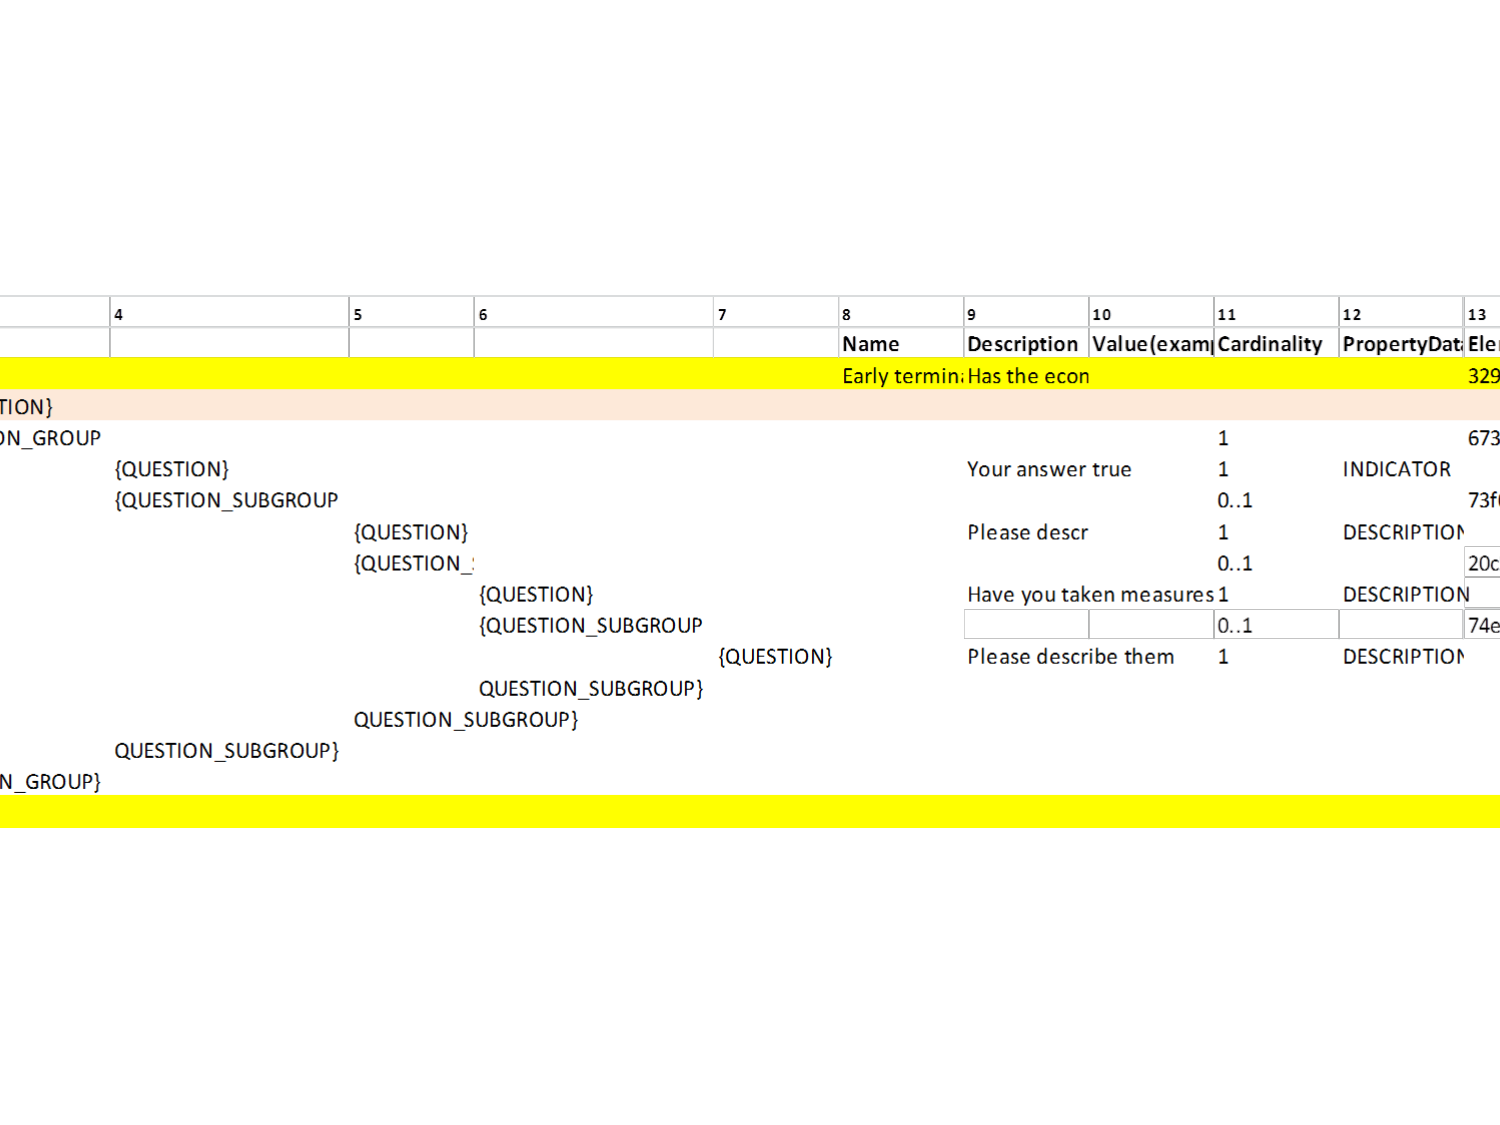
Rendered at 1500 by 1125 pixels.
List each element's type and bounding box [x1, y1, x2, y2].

picture [0, 295, 1500, 830]
